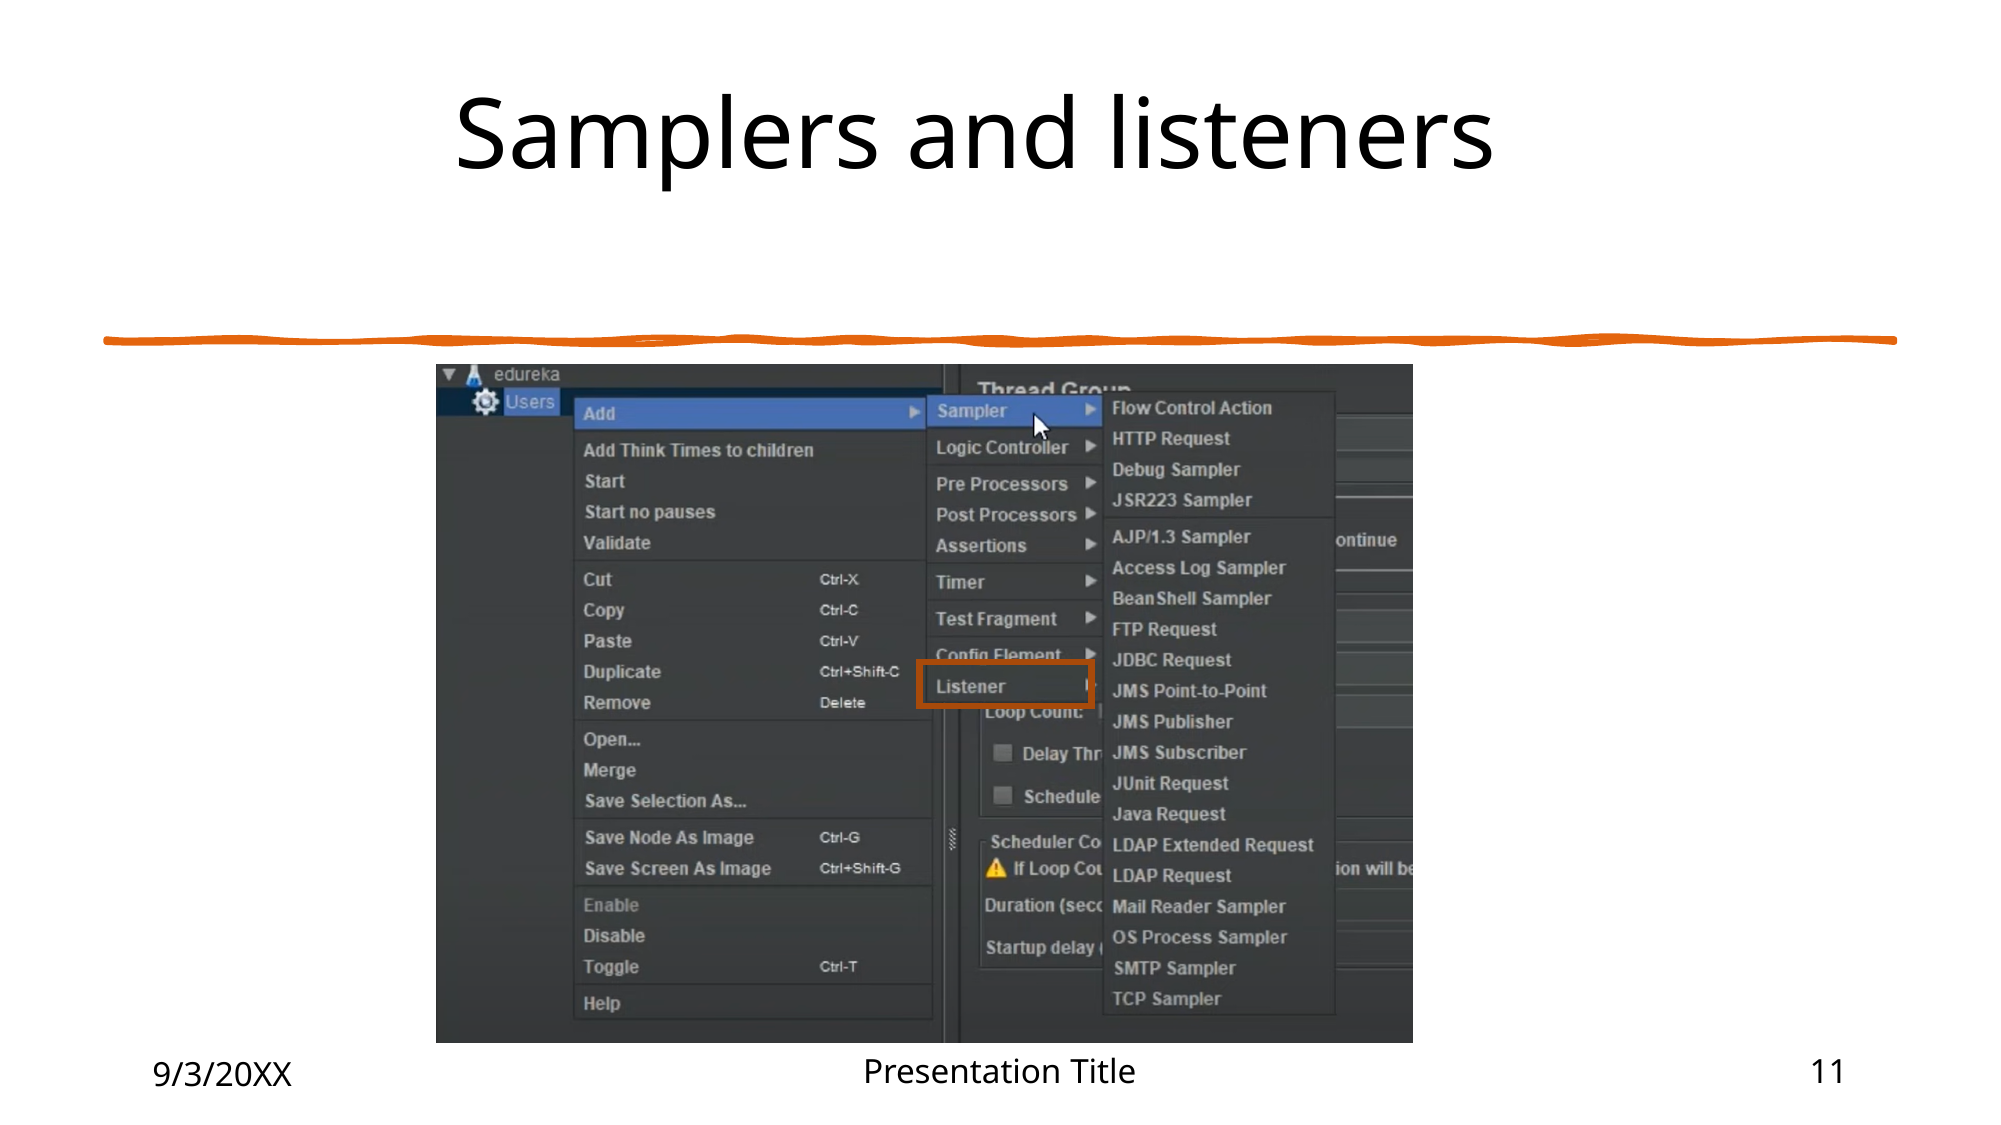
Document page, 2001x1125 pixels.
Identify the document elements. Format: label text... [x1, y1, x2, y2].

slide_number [137, 1042, 588, 1103]
footer Presentation Title [662, 1043, 1338, 1103]
slide_number 11 [1412, 1042, 1863, 1103]
picture [436, 364, 1413, 1043]
title Samplers and listeners [347, 62, 1605, 197]
